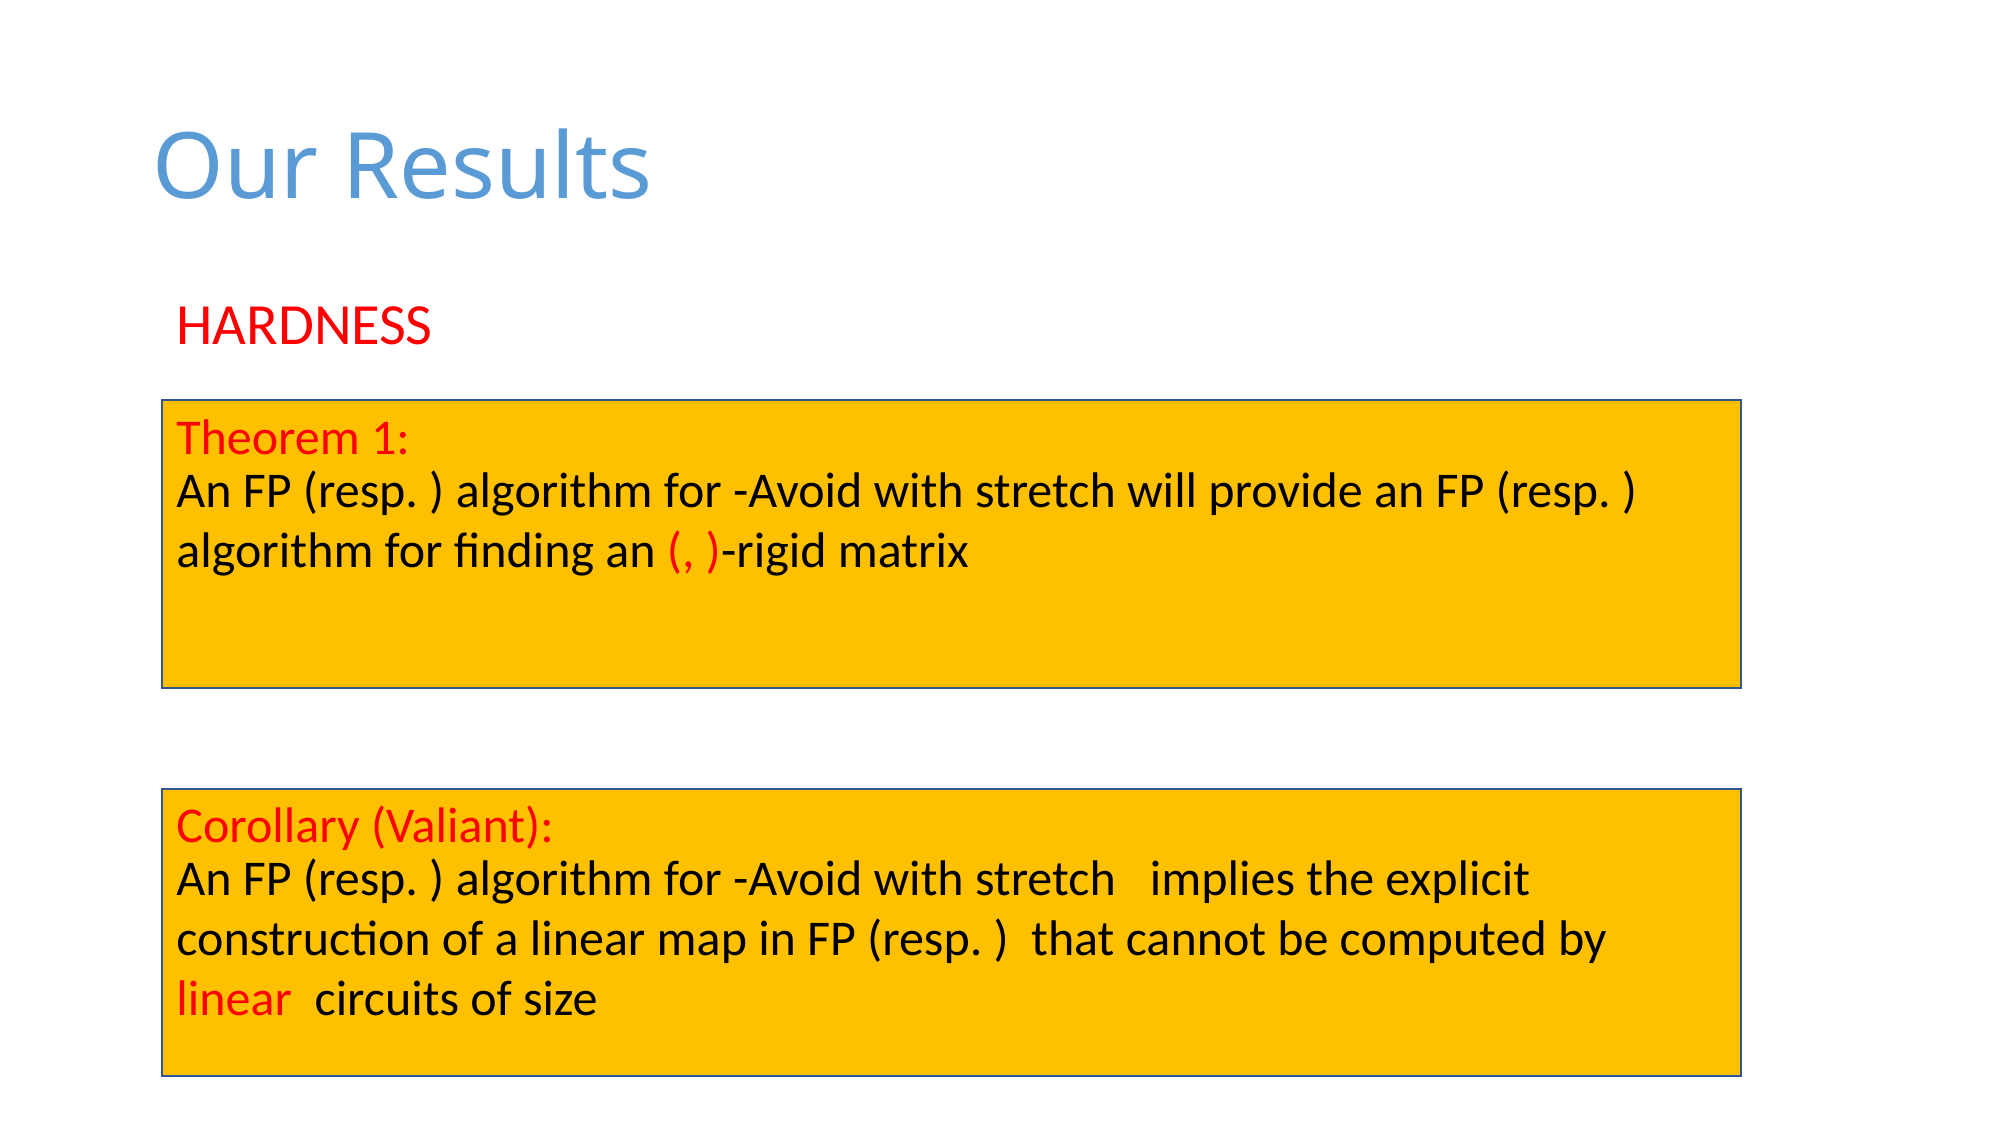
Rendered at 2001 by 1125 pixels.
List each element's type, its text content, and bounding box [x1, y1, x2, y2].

text_box [161, 399, 1742, 689]
text_box [161, 788, 1742, 1077]
text_box Theorem 1: [161, 397, 664, 472]
text_box Corollary (Valiant): [161, 785, 664, 861]
list HARDNESS [161, 287, 867, 382]
title Our Results [137, 59, 1863, 278]
